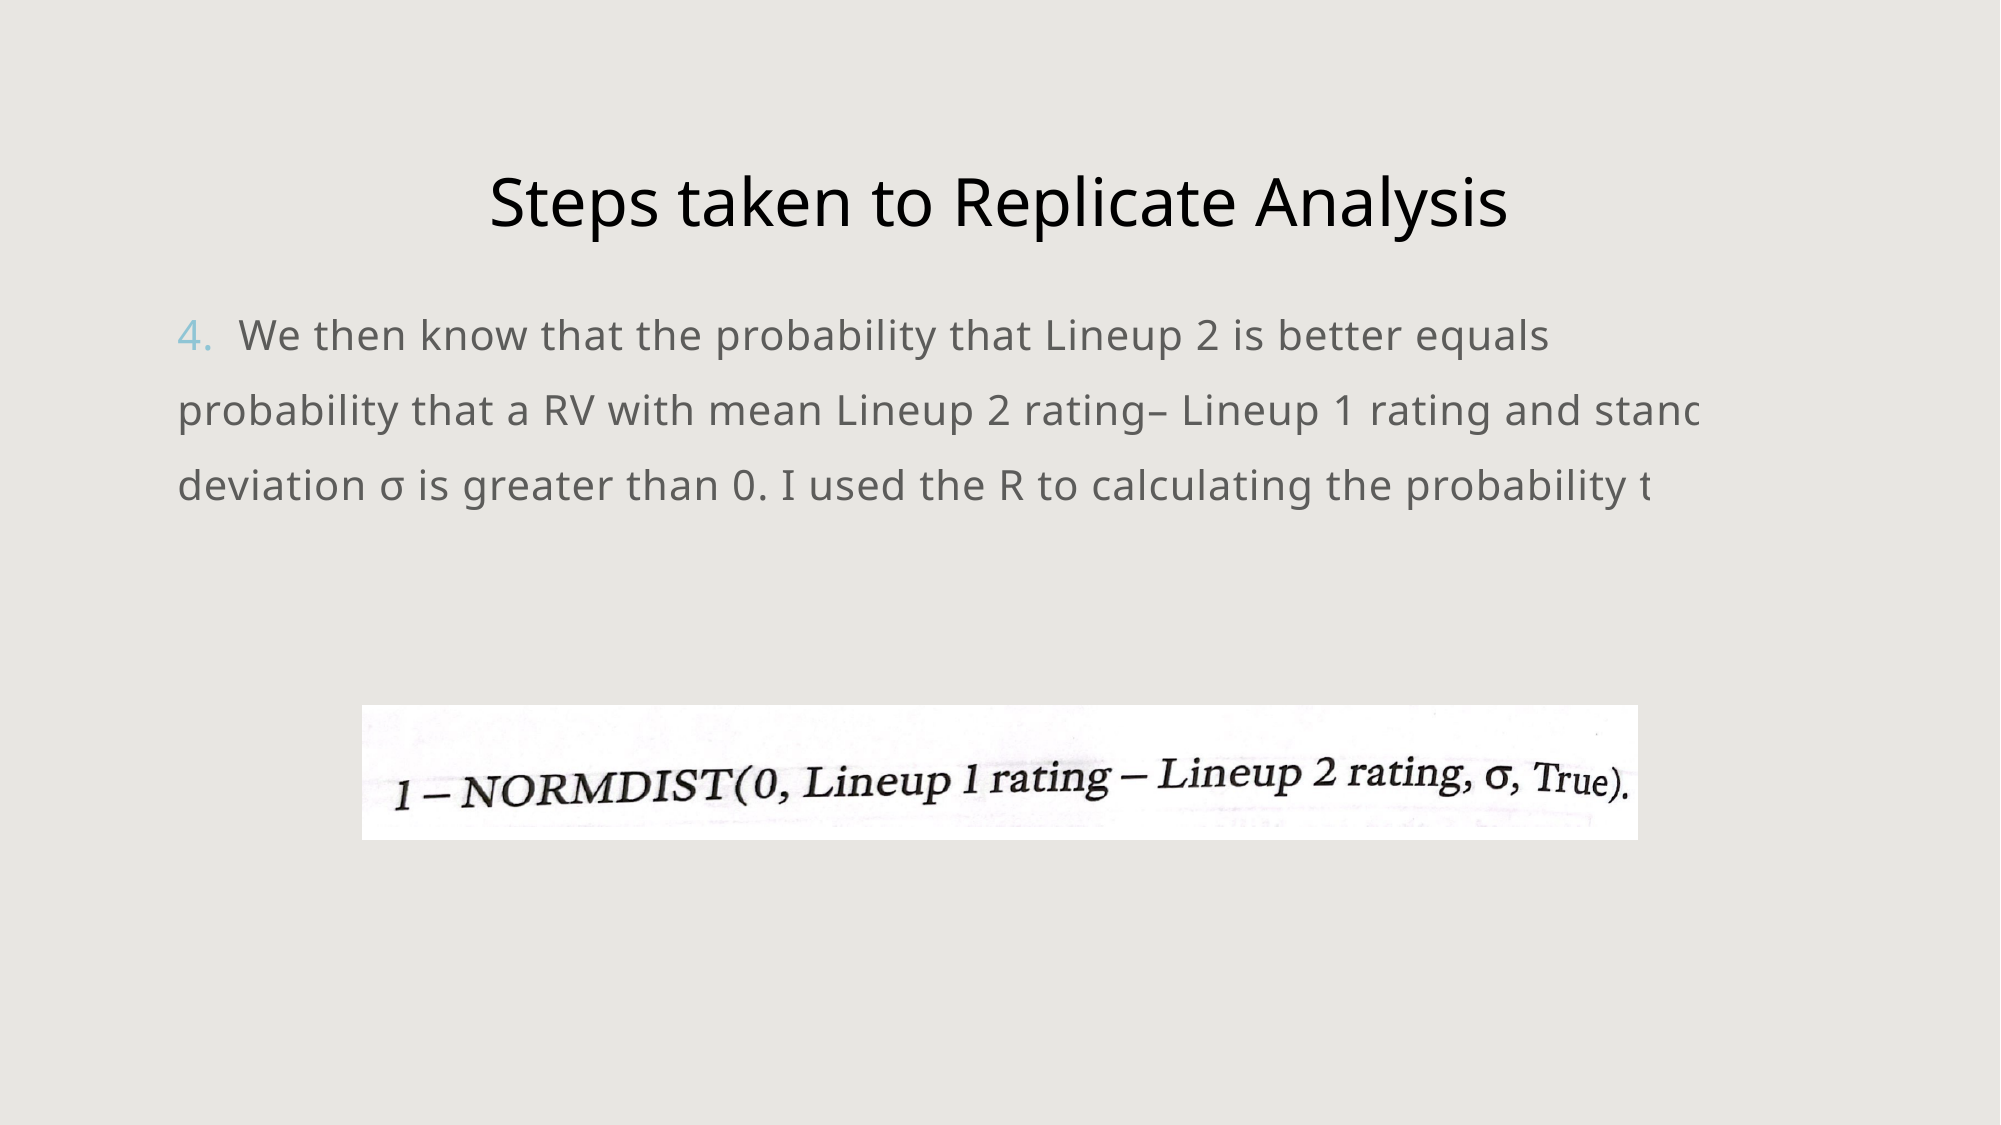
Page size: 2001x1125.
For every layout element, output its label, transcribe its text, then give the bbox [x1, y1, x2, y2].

picture [362, 705, 1638, 840]
title Steps taken to Replicate Analysis [162, 64, 1838, 248]
list 4. We then know that the probability that Lineup 2 is better equals the probability that a RV with mean Lineup 2 rating– Lineup 1 rating and standard deviation σ is greater than 0. I used the R to calculating the probability that: [162, 276, 1838, 940]
